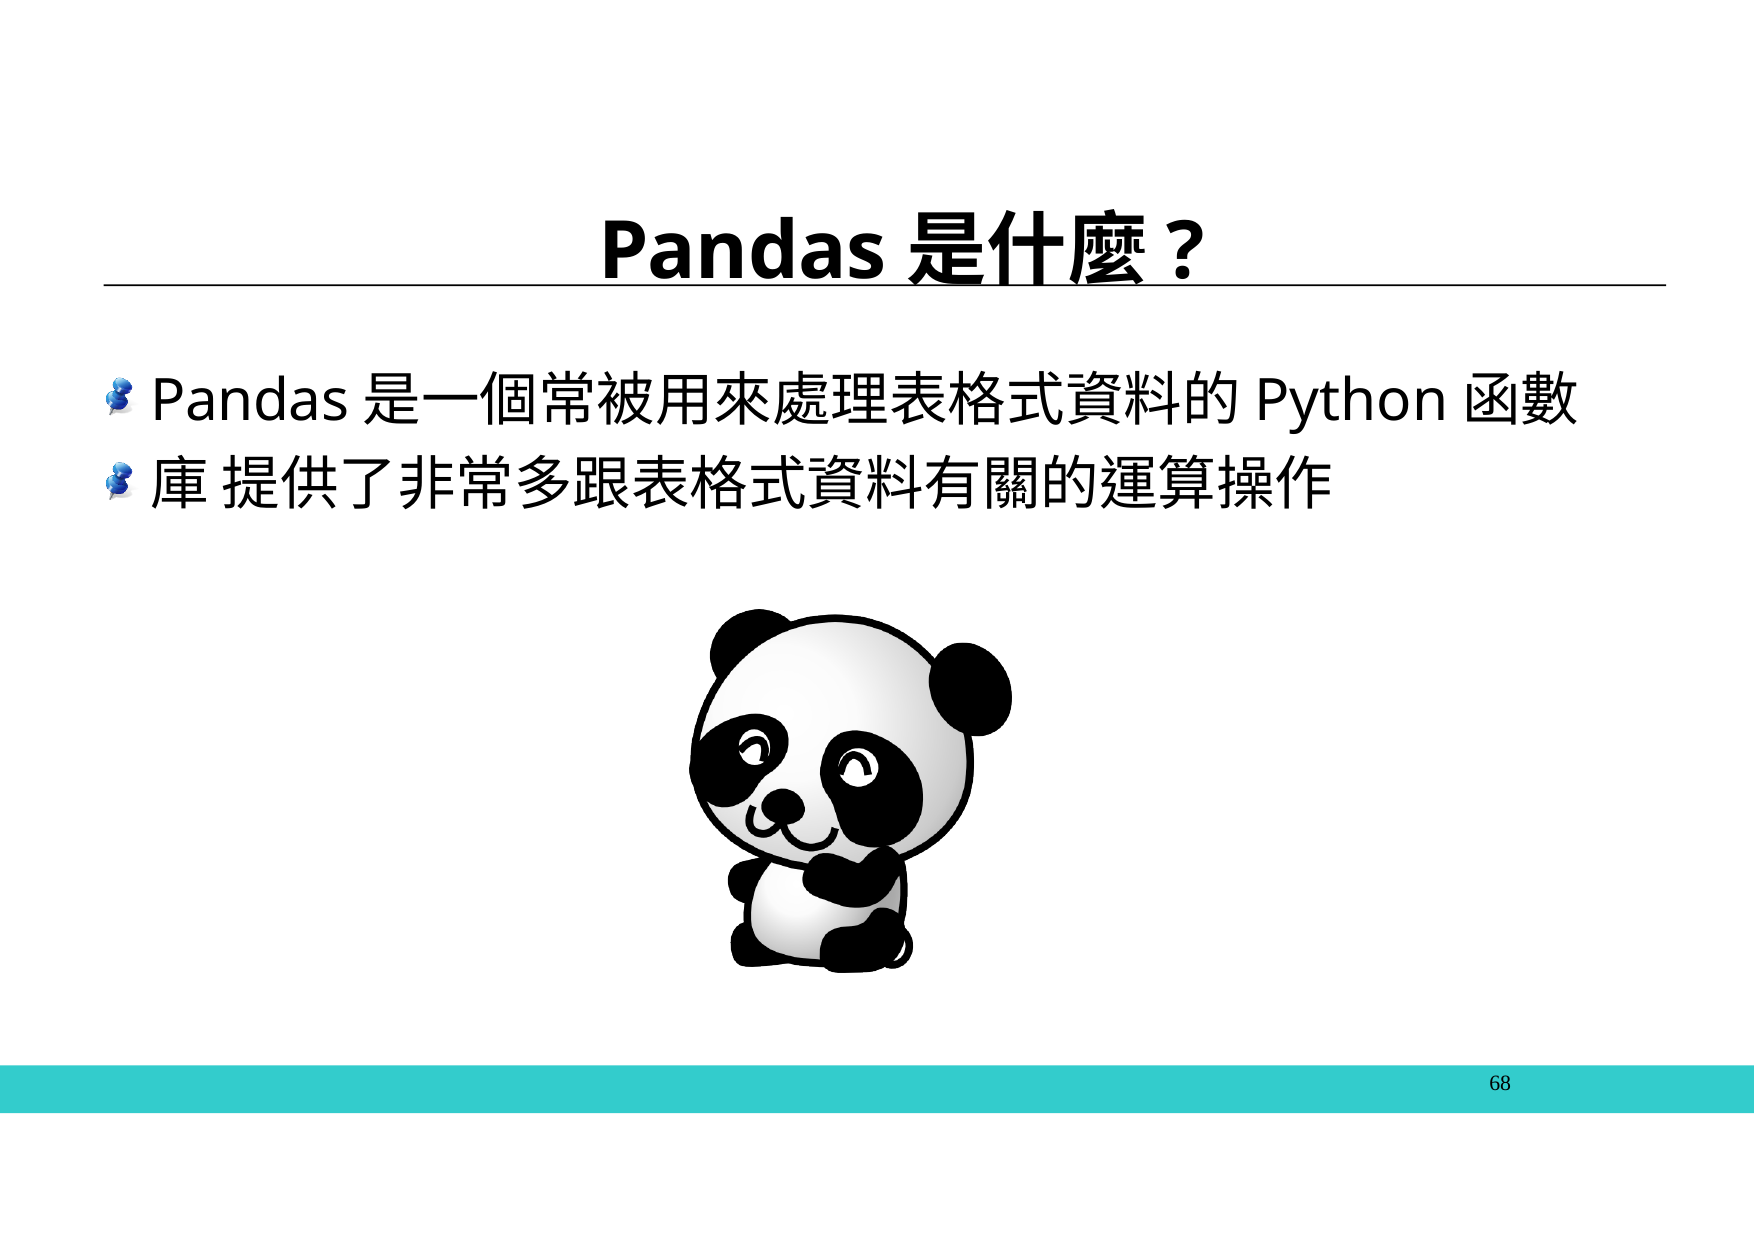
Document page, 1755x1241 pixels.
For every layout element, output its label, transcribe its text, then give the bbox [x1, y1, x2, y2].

text_box Pandas是什麼? [596, 196, 1159, 295]
picture [100, 375, 142, 418]
picture [689, 609, 1012, 973]
slide_number 68 [1483, 1068, 1515, 1241]
text_box Pandas是一個常被用來處理表格式資料的Python函數庫 提供了非常多跟表格式資料有關的運算操作 [148, 346, 1597, 517]
picture [100, 459, 142, 502]
